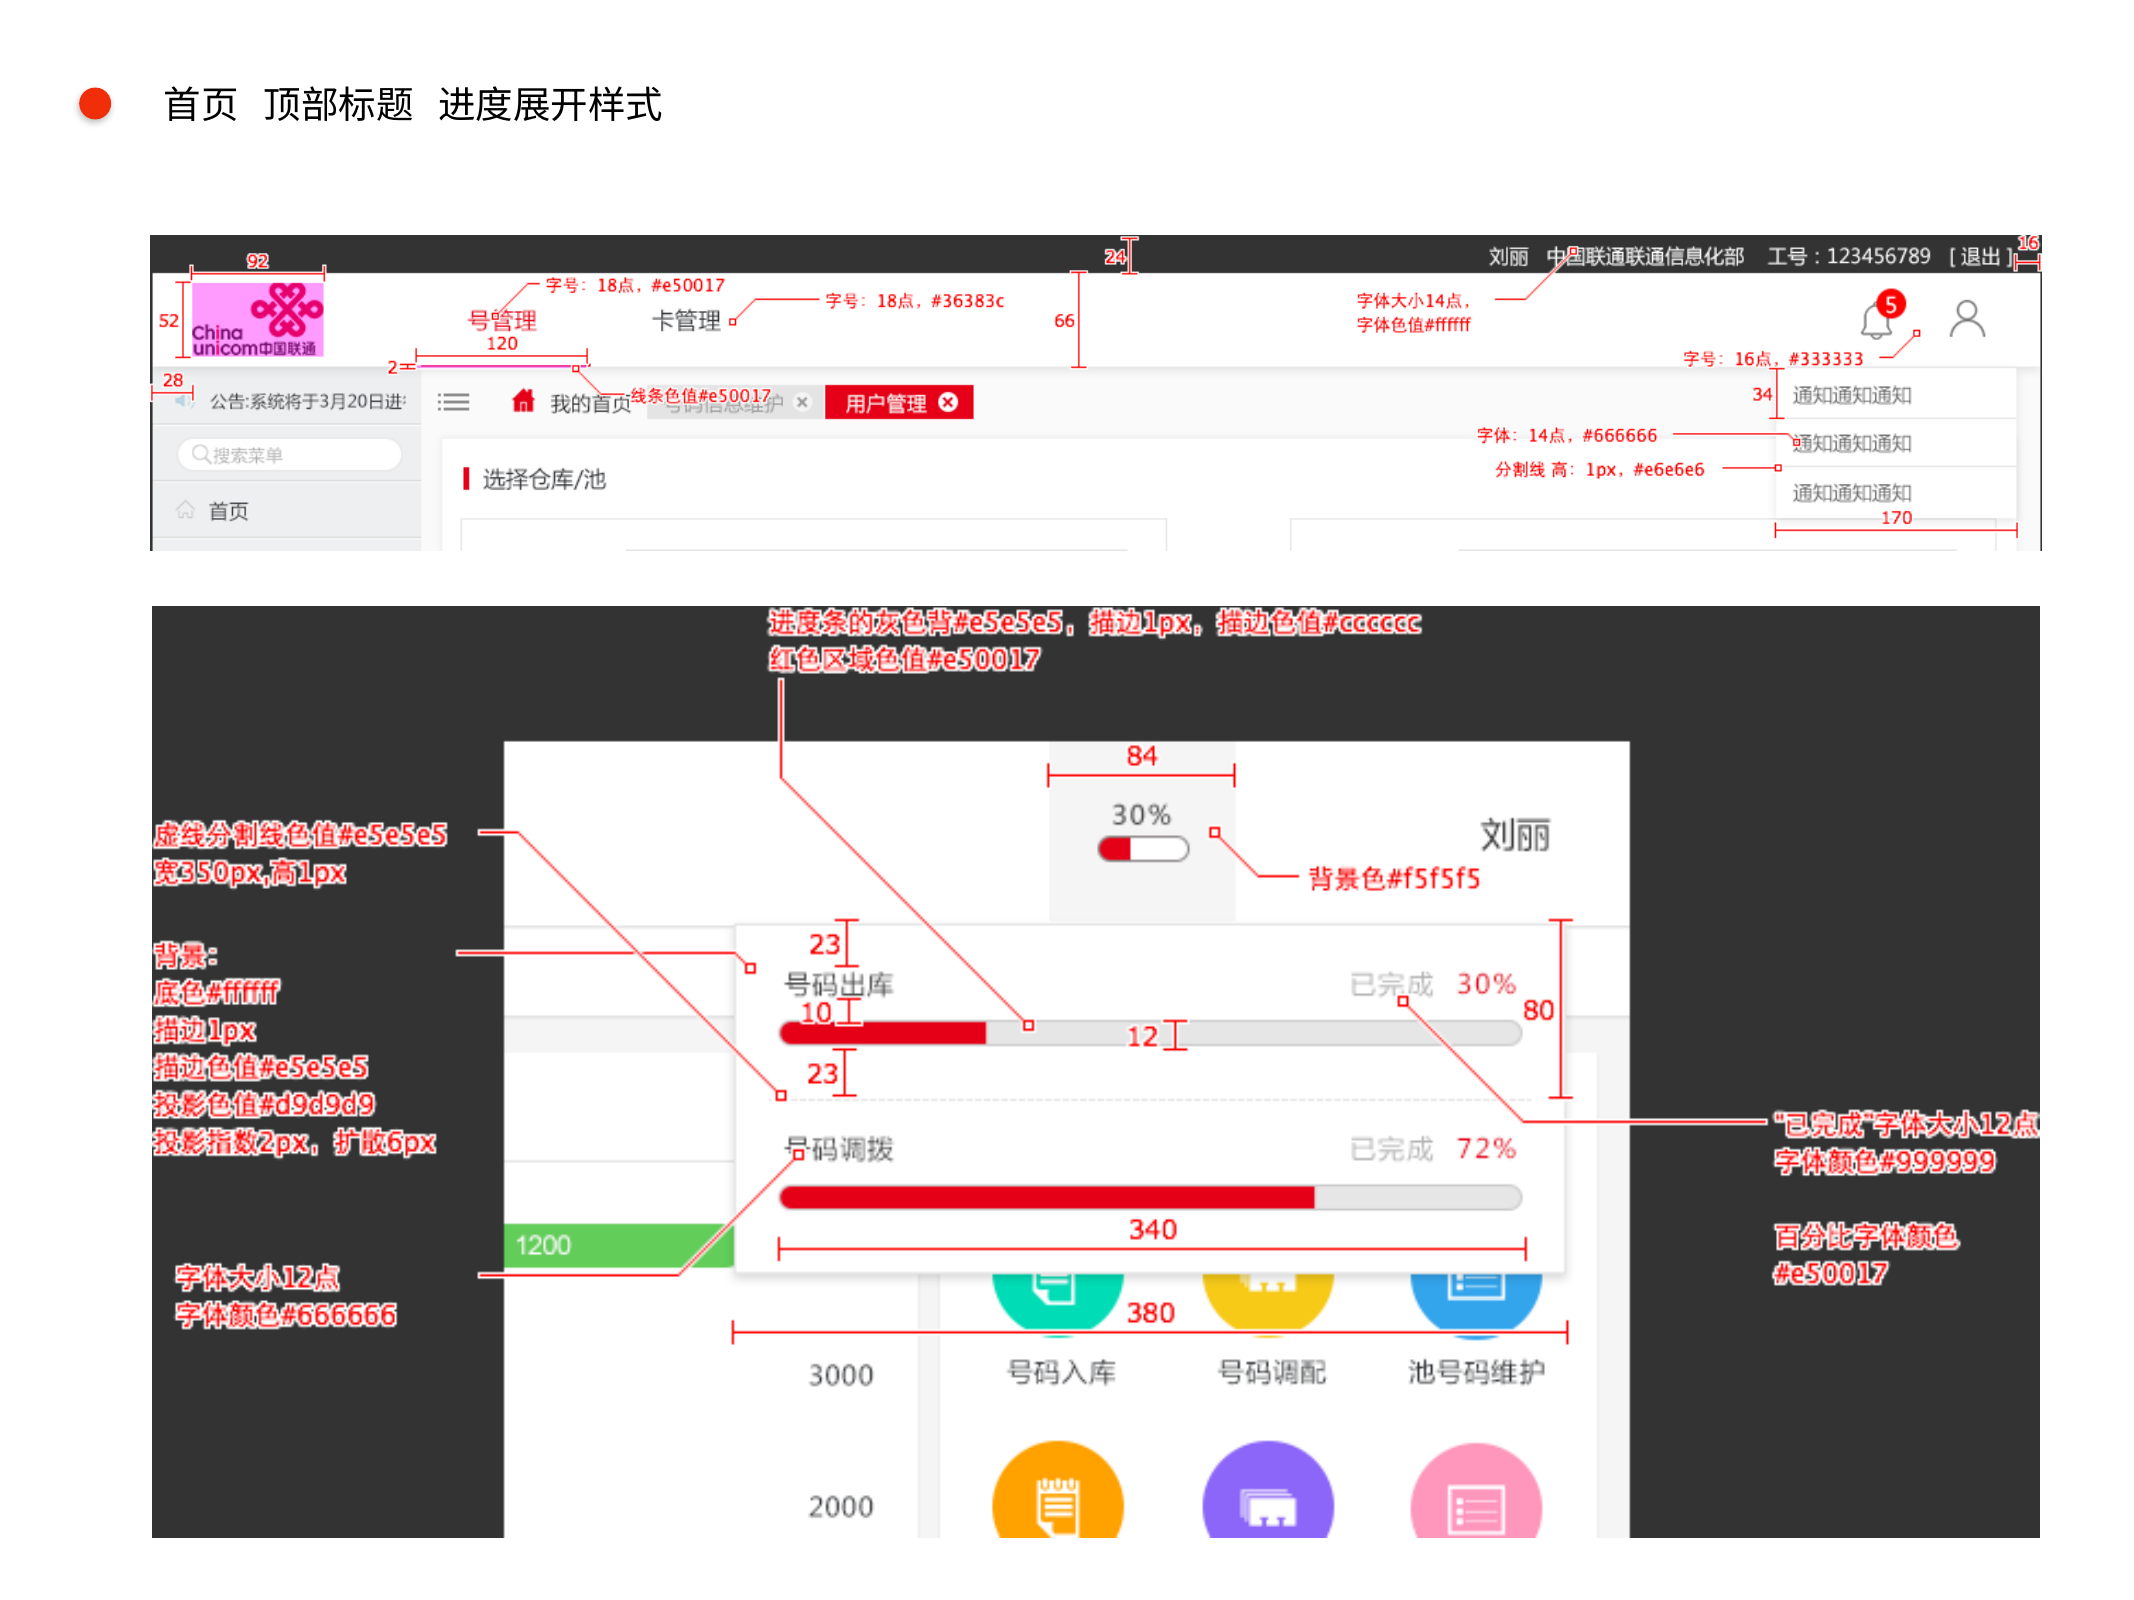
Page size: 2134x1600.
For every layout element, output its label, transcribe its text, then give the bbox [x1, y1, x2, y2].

text_box 进度展开样式 [429, 72, 672, 135]
text_box 首页 [155, 72, 248, 135]
picture [152, 606, 2040, 1538]
text_box 顶部标题 [255, 72, 422, 135]
picture [150, 235, 2042, 551]
text_box [79, 87, 112, 120]
